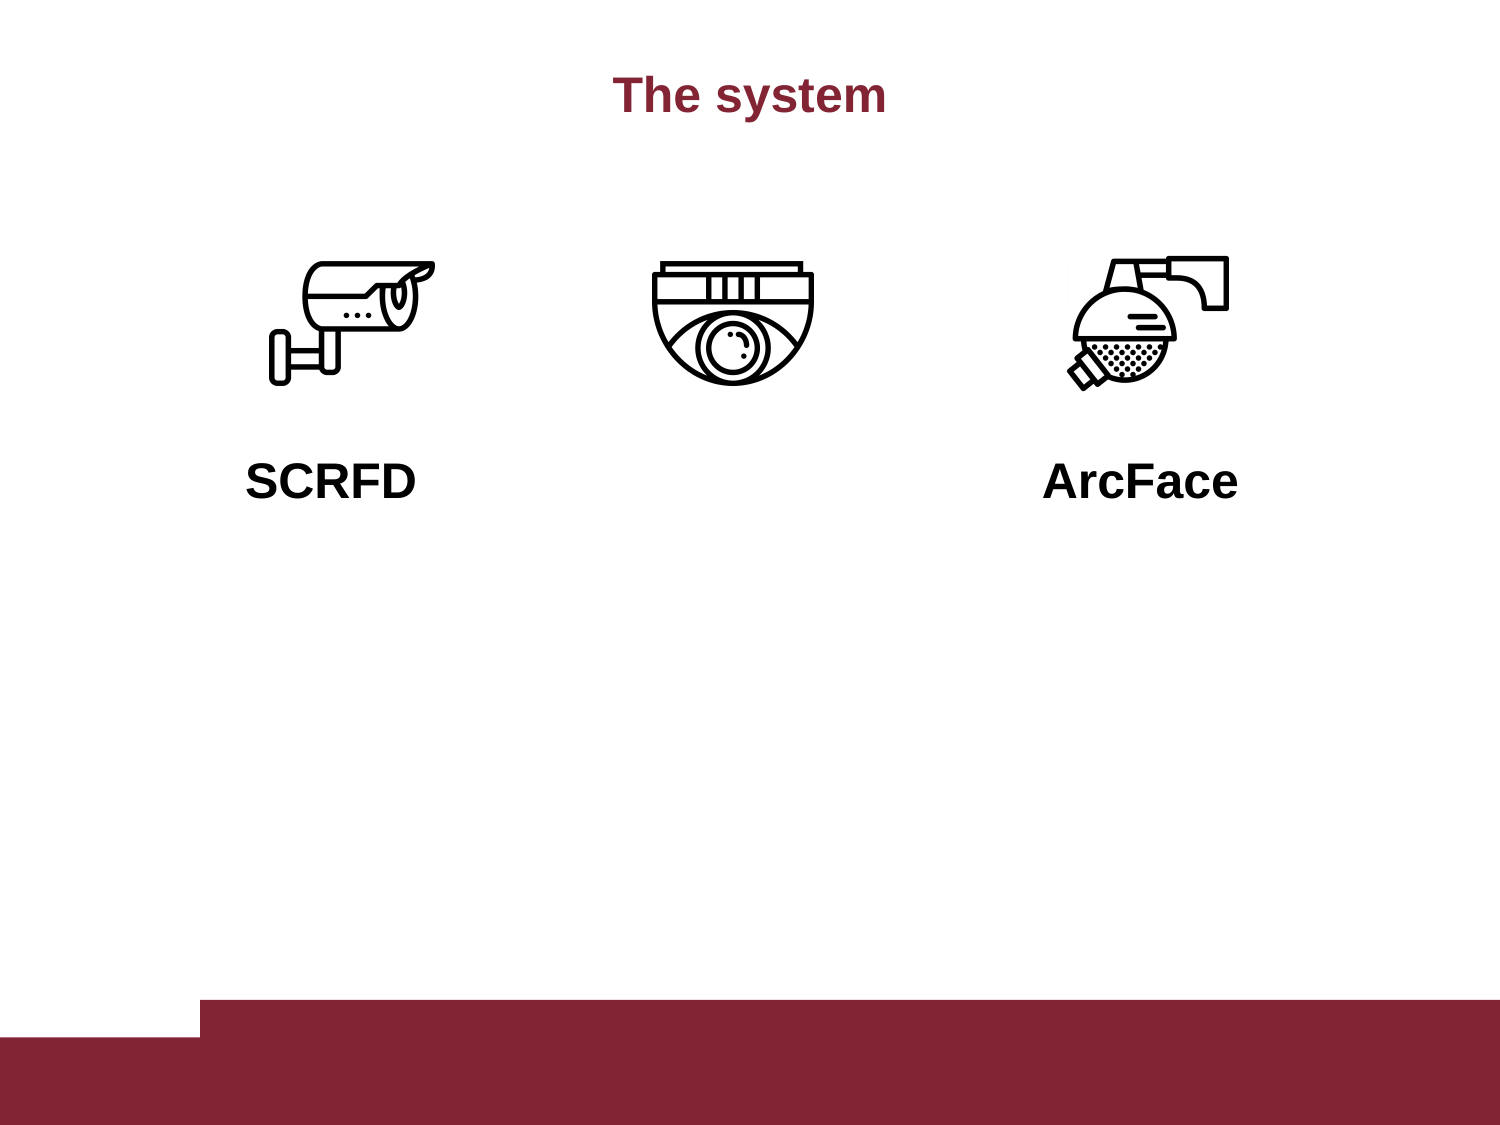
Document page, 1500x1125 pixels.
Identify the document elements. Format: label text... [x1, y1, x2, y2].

text_box ArcFace [1026, 440, 1317, 563]
text_box The system [366, 54, 1134, 138]
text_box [269, 242, 1230, 405]
text_box SCRFD [230, 440, 473, 563]
